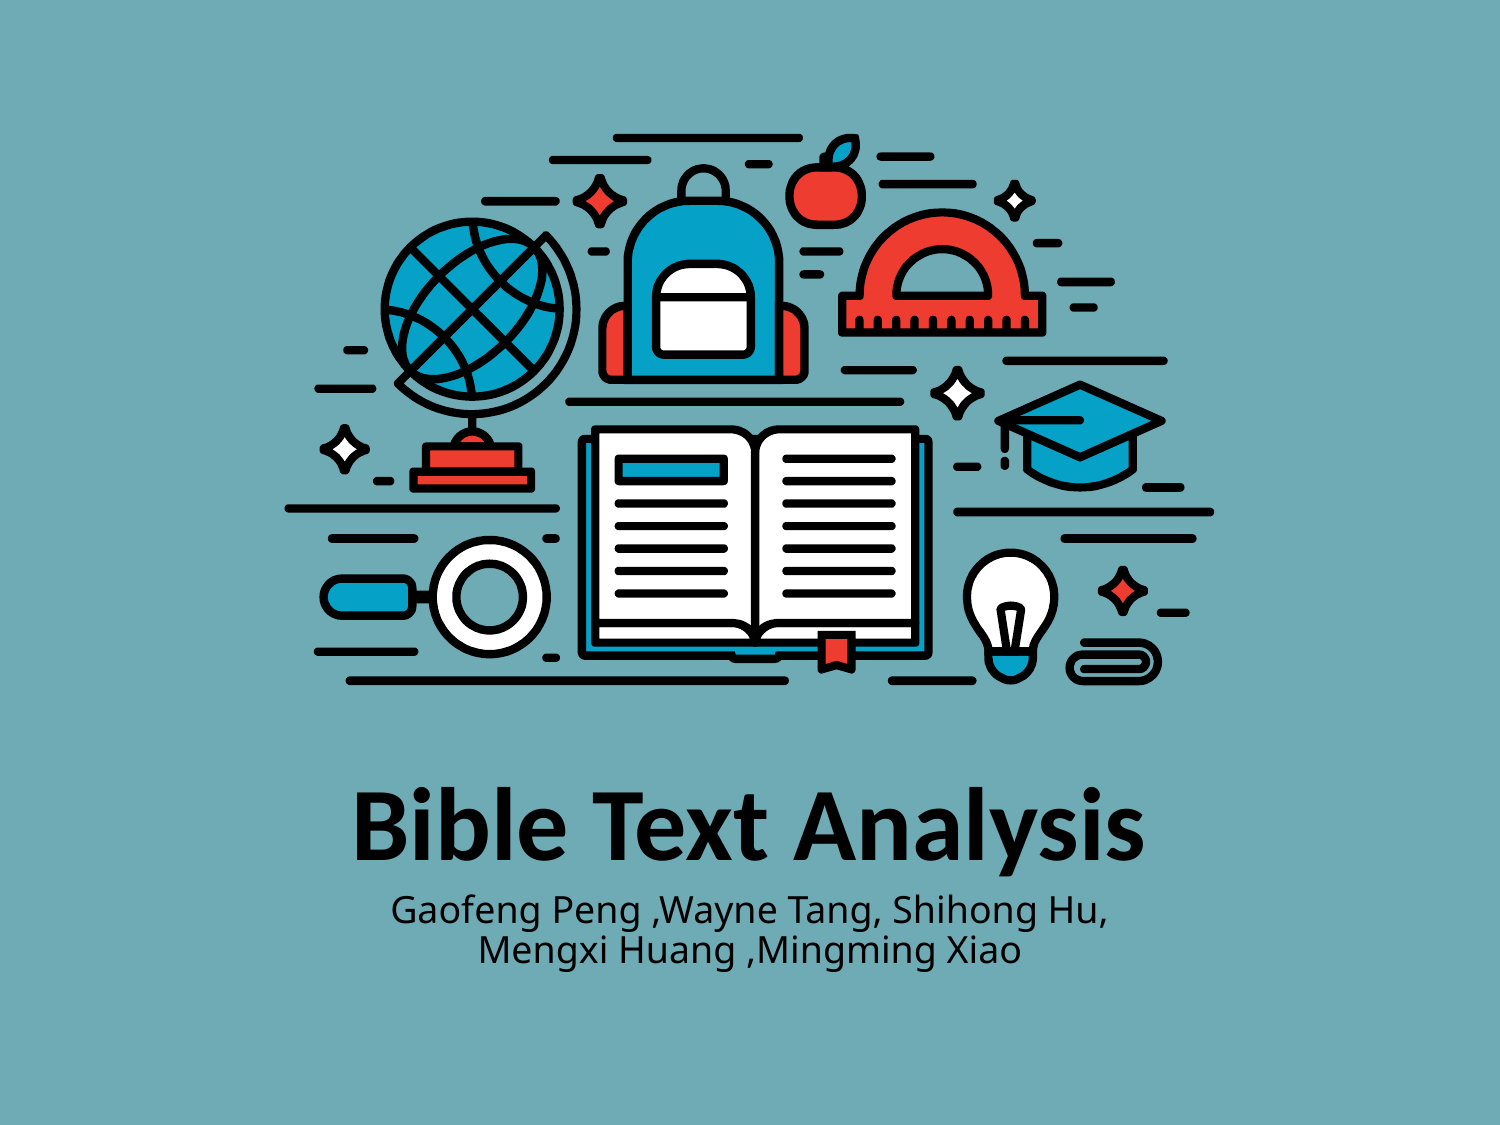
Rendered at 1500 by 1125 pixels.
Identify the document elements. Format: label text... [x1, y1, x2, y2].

text_box Gaofeng Peng ,Wayne Tang, Shihong Hu, Mengxi Huang ,Mingming Xiao [341, 896, 1159, 937]
list Bible Text Analysis [80, 756, 1419, 896]
